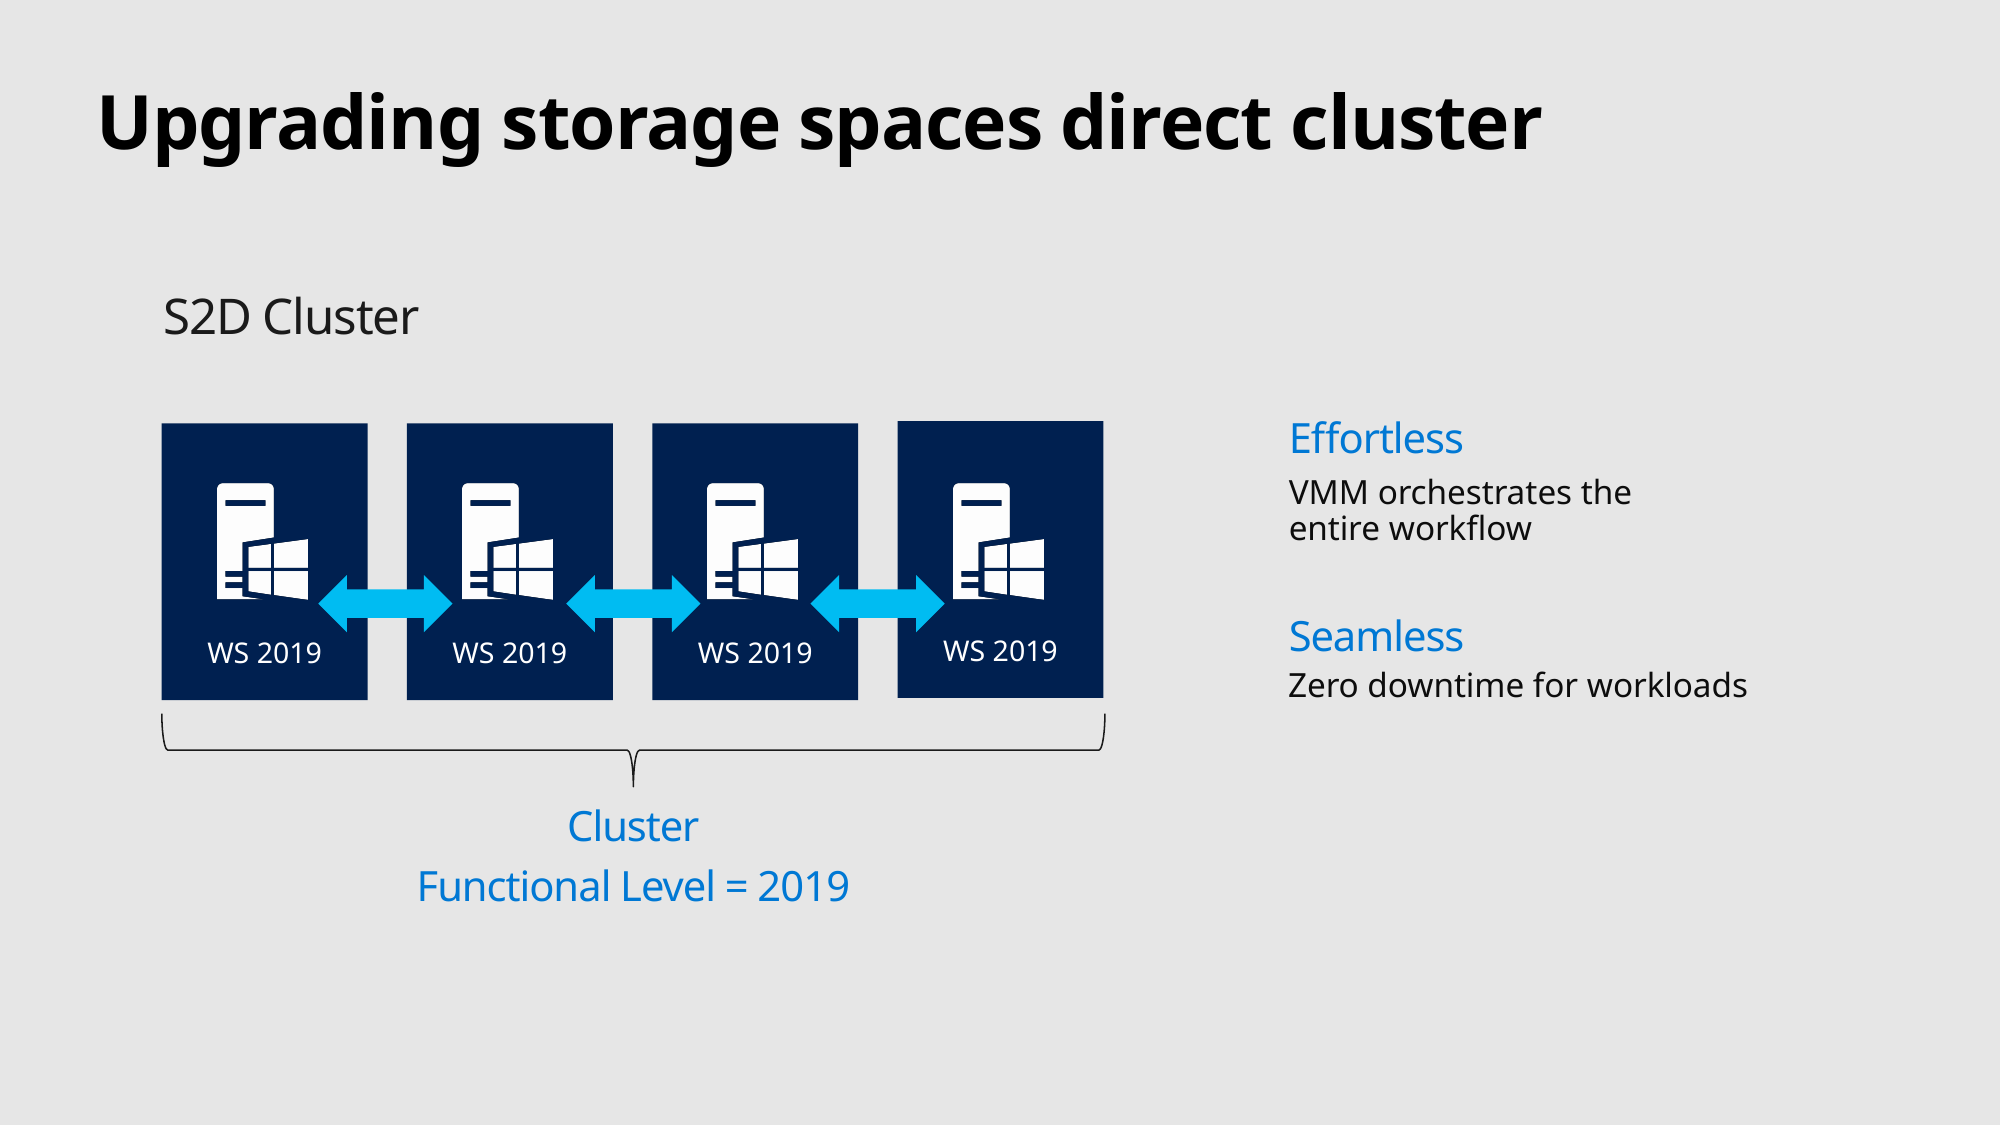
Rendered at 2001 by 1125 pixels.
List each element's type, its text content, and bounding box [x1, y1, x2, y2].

picture [217, 483, 308, 600]
picture [461, 483, 553, 600]
text_box WS 2019 [161, 423, 368, 701]
text_box WS 2019 [406, 423, 614, 701]
text_box [317, 574, 454, 634]
text_box S2D Cluster [163, 291, 466, 346]
text_box [809, 574, 946, 634]
text_box WS 2019 [897, 420, 1104, 699]
text_box VMM orchestrates the entire workflow [1288, 476, 1826, 549]
text_box [565, 574, 701, 634]
text_box Effortless [1288, 417, 1897, 463]
text_box [161, 713, 1106, 788]
text_box Seamless [1288, 615, 1878, 661]
text_box Cluster Functional Level = 2019 [387, 782, 880, 935]
text_box WS 2019 [651, 423, 859, 701]
picture [707, 483, 798, 600]
text_box Zero downtime for workloads [1288, 668, 1826, 705]
title Upgrading storage spaces direct cluster [96, 75, 1904, 166]
picture [952, 483, 1044, 600]
